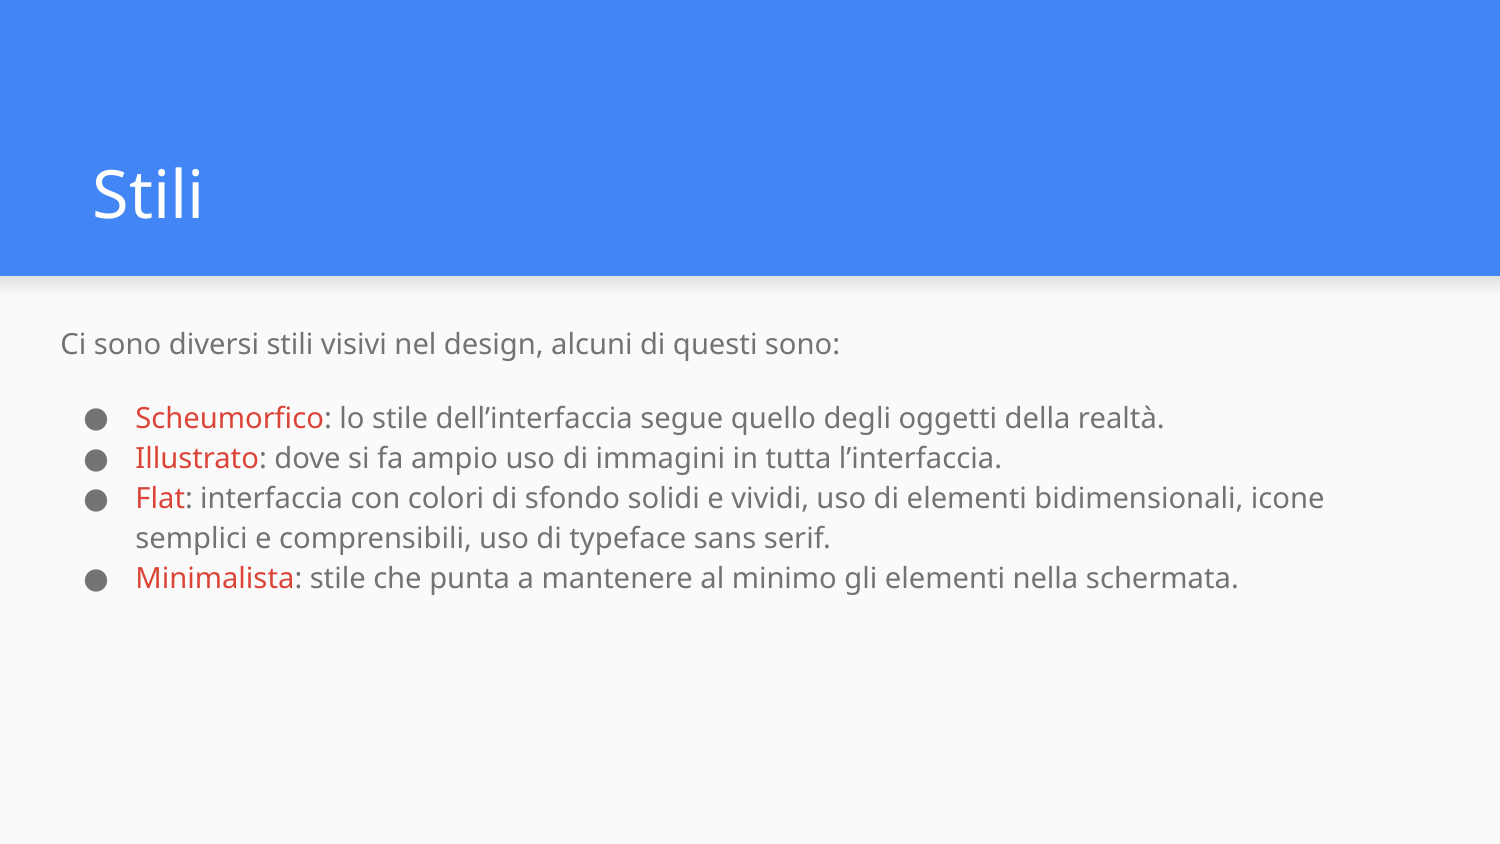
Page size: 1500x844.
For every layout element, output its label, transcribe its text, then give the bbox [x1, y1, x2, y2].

list Ci sono diversi stili visivi nel design, alcuni di questi sono: Scheumorfico: lo stile dell’interfaccia segue quello degli oggetti della realtà. Illustrato: dove si fa ampio uso di immagini in tutta l’interfaccia. Flat: interfaccia con colori di sfondo solidi e vividi, uso di elementi bidimensionali, icone semplici e comprensibili, uso di typeface sans serif. Minimalista: stile che punta a mantenere al minimo gli elementi nella schermata. [45, 305, 1427, 835]
title Stili [77, 121, 1427, 248]
